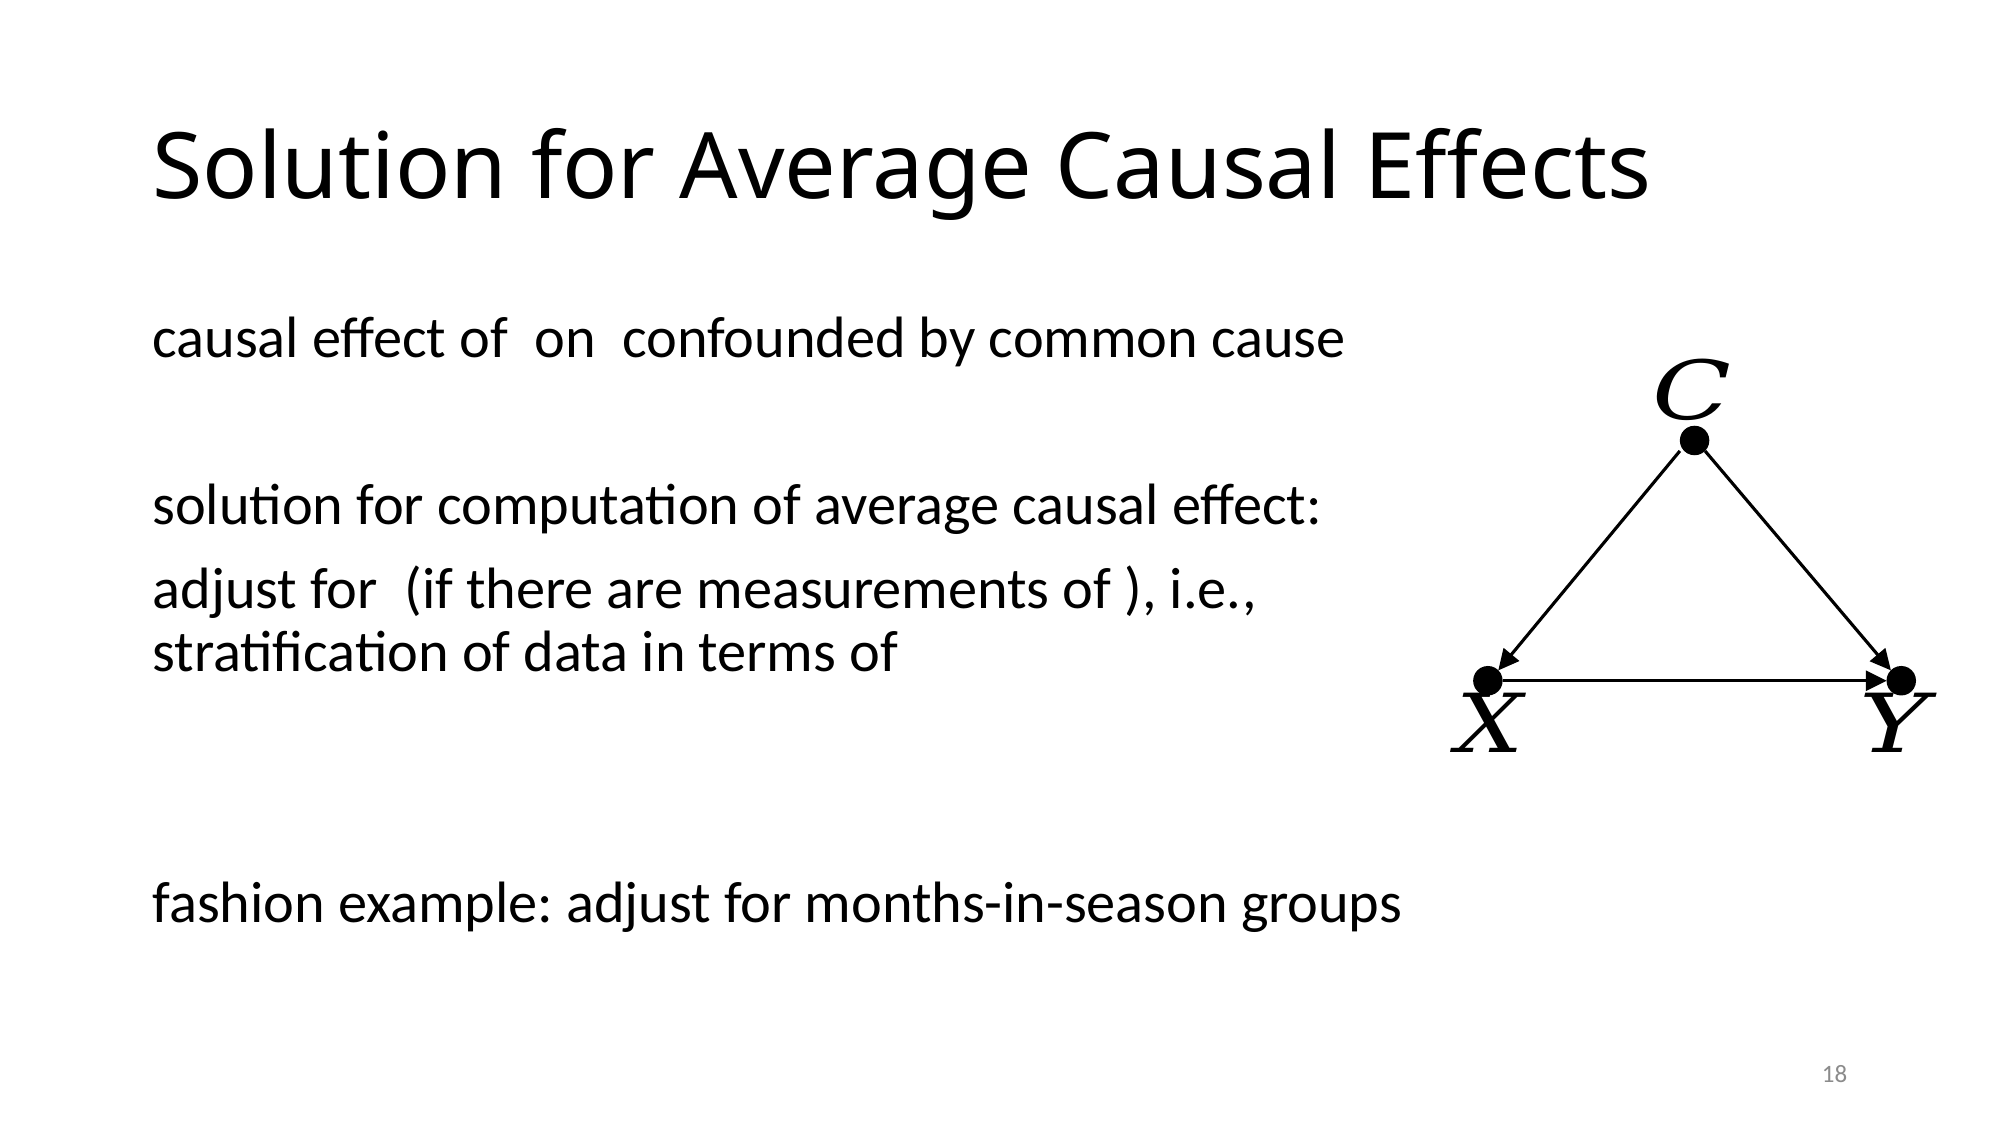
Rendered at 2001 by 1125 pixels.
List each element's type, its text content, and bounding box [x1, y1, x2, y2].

slide_number 18 [1412, 1042, 1863, 1103]
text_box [1444, 348, 1944, 772]
title Solution for Average Causal Effects [137, 59, 1863, 278]
